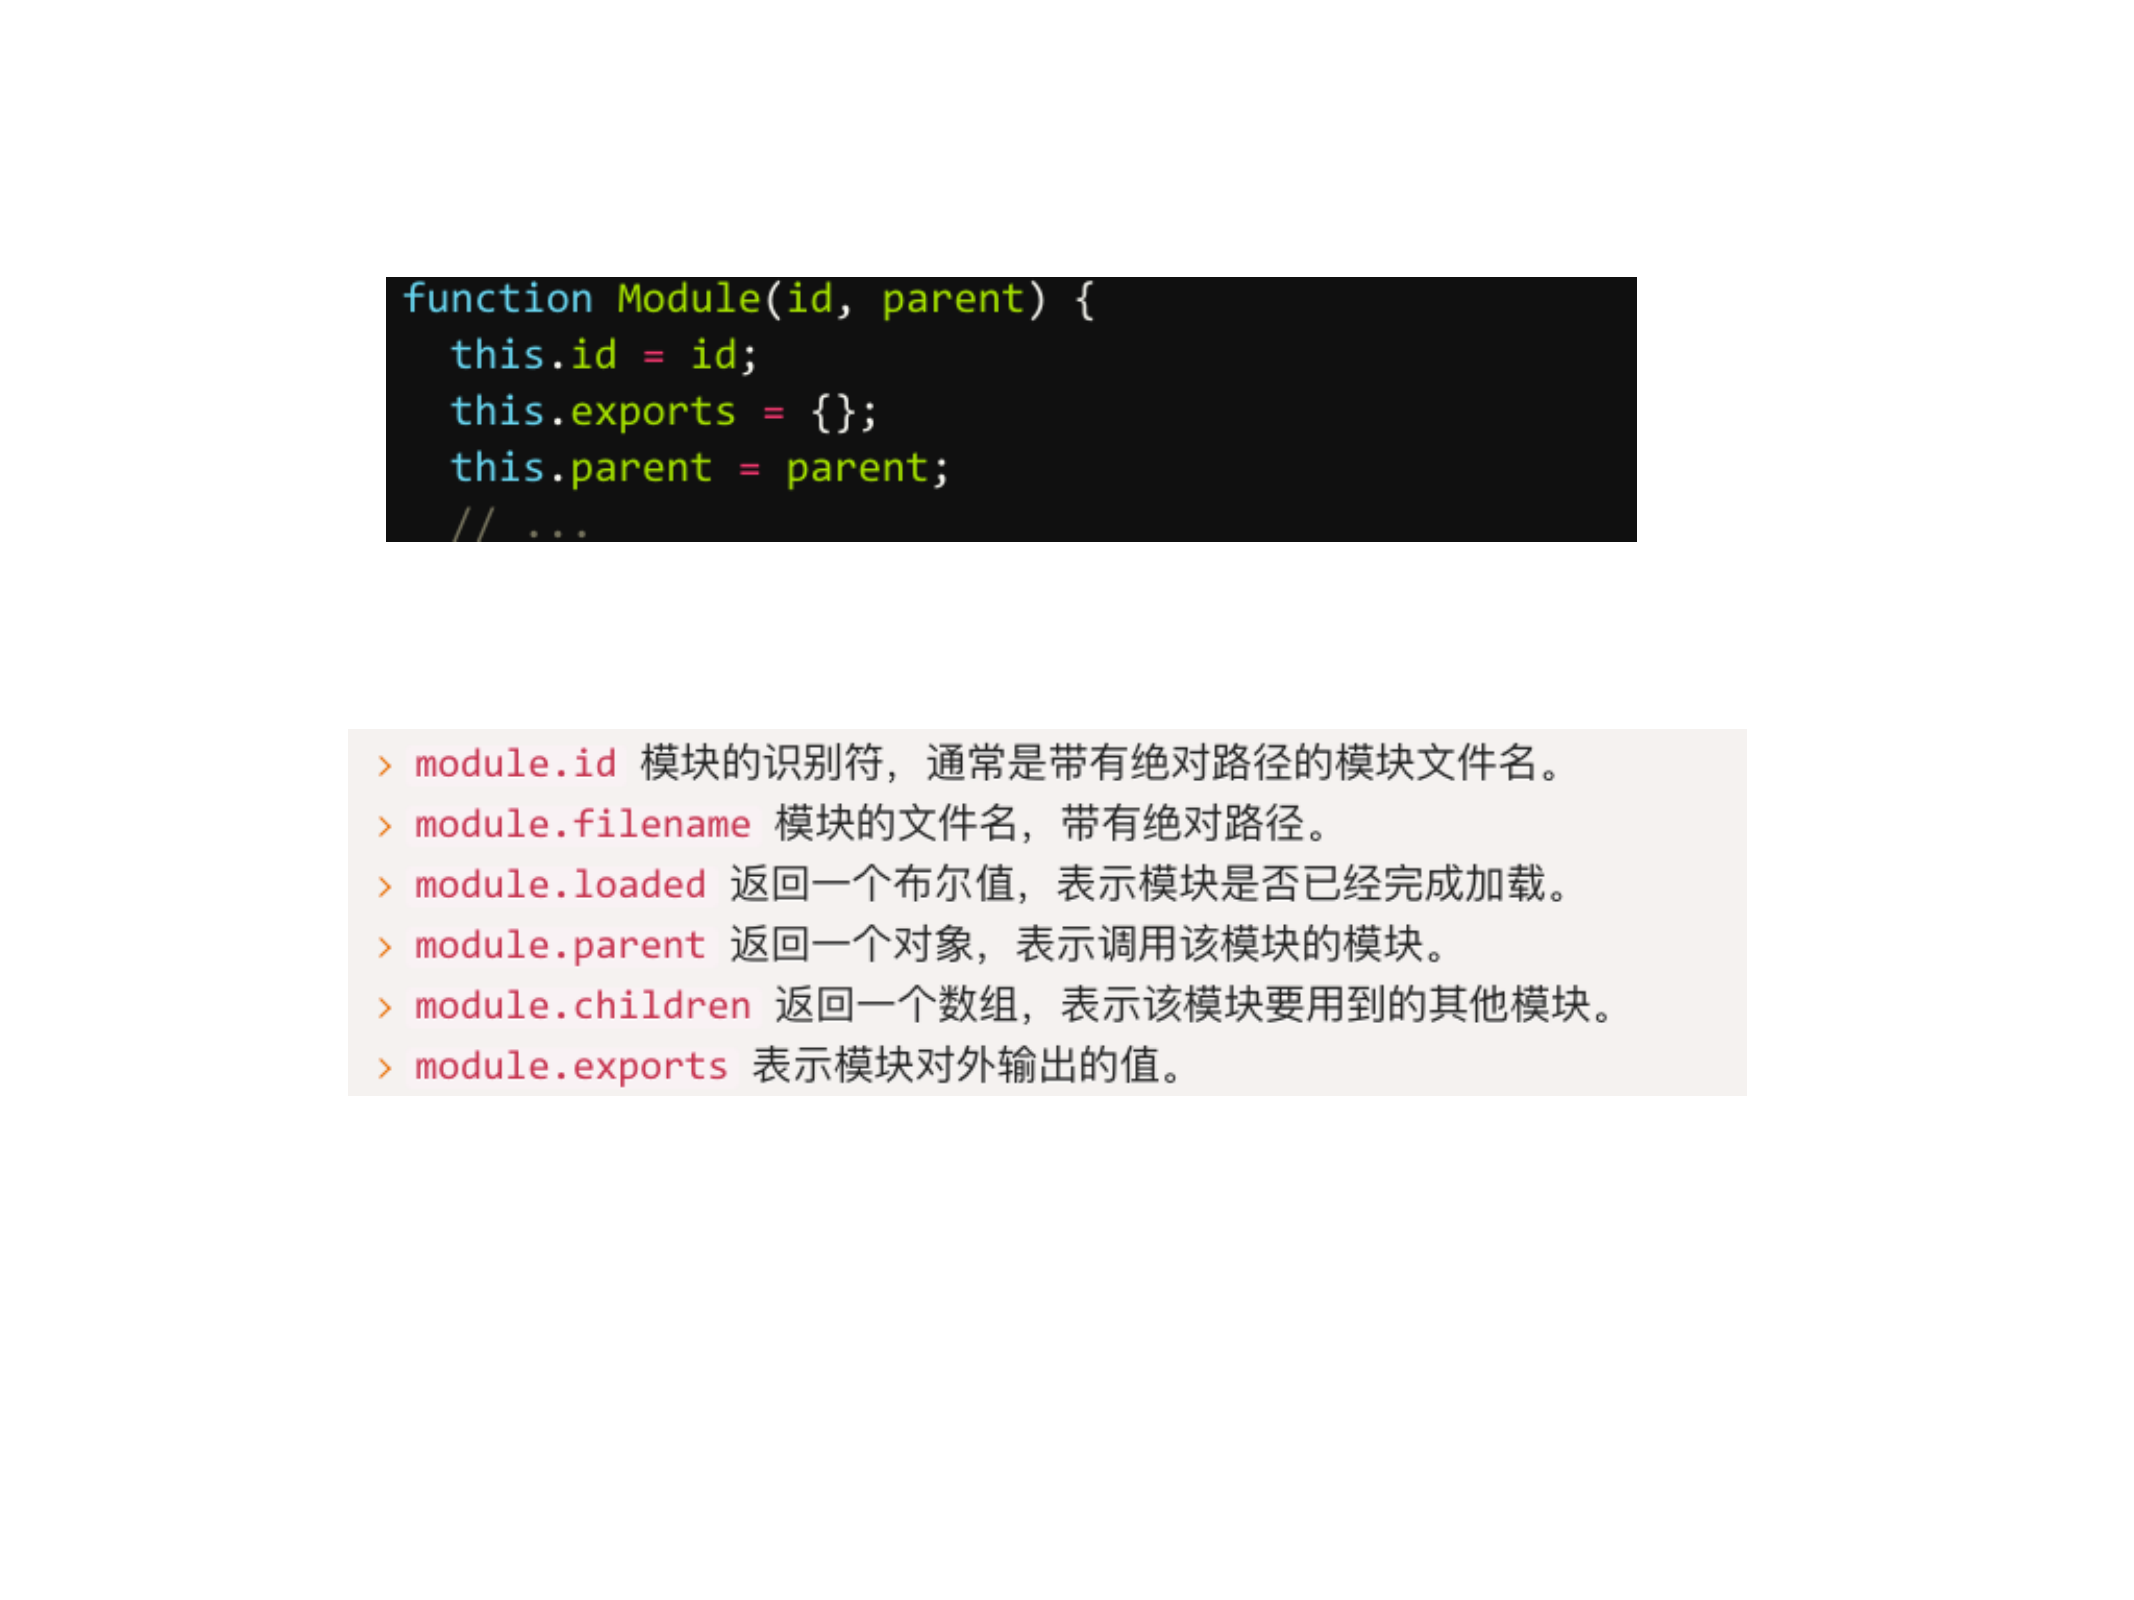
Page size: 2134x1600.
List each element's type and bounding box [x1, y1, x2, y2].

picture [386, 276, 1637, 542]
picture [347, 729, 1747, 1097]
